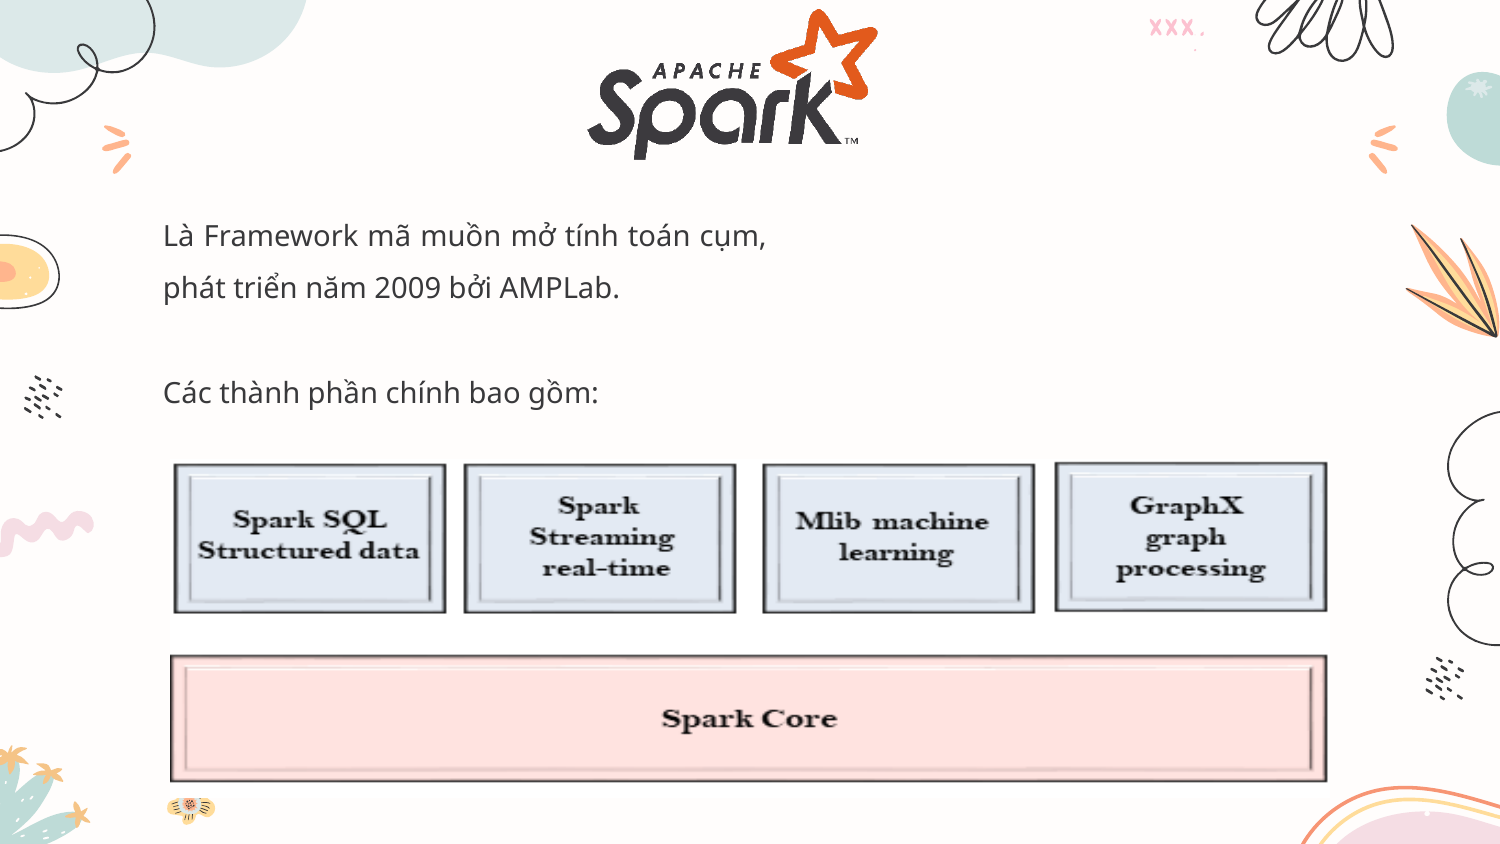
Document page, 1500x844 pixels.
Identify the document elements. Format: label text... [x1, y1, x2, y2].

picture [587, 9, 878, 161]
text_box Là Framework mã muồn mở tính toán cụm, phát triển năm 2009 bởi AMPLab. Các thành phần chính bao gồm: [124, 184, 783, 796]
picture [170, 459, 1330, 798]
